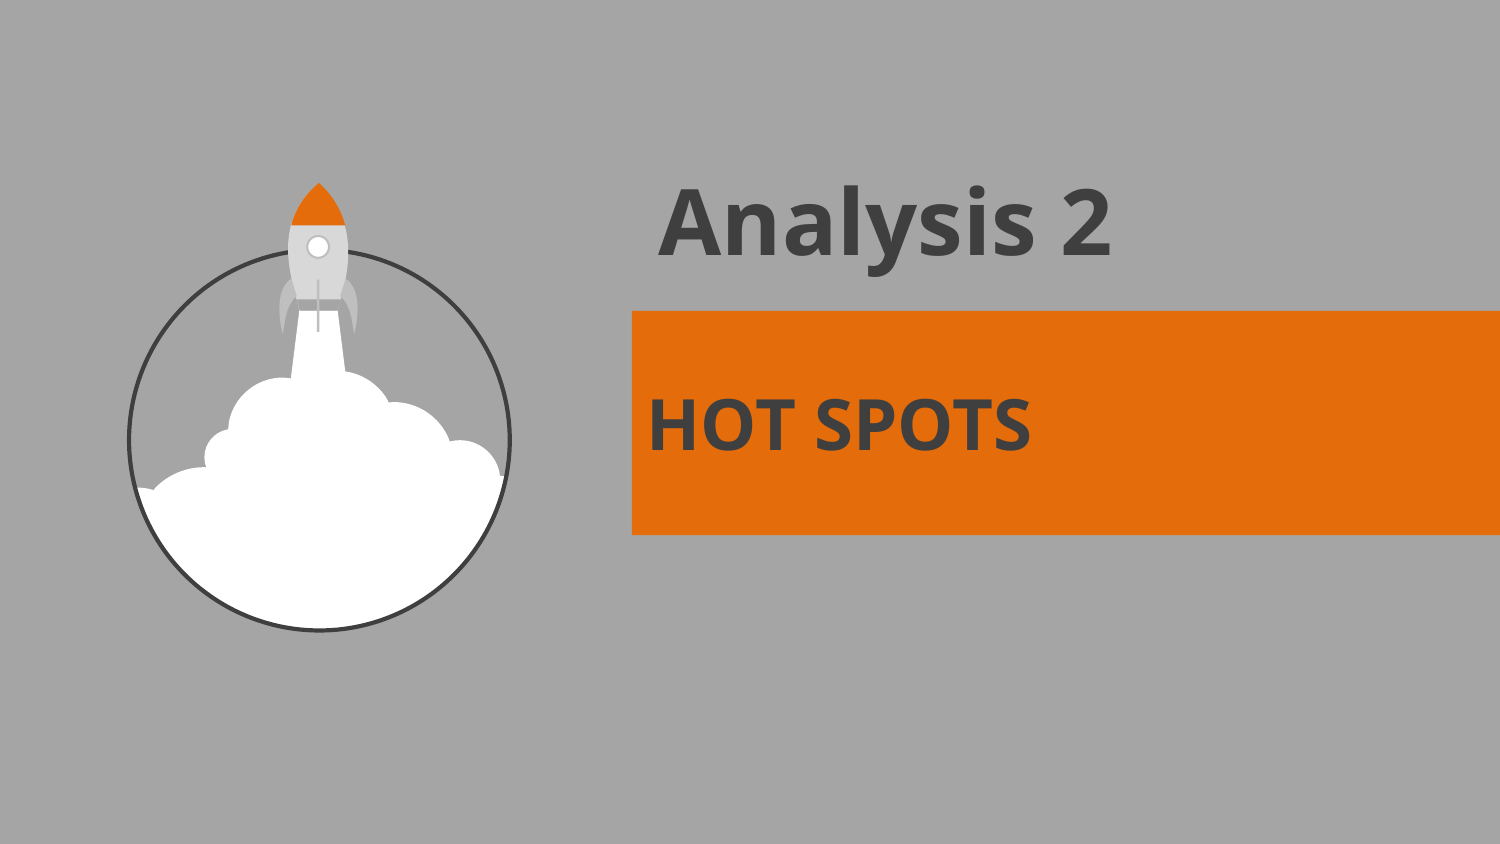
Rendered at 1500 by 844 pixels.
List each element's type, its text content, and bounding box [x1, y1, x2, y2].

list Analysis 2 [643, 126, 1467, 262]
list HOT SPOTS [631, 262, 1500, 582]
